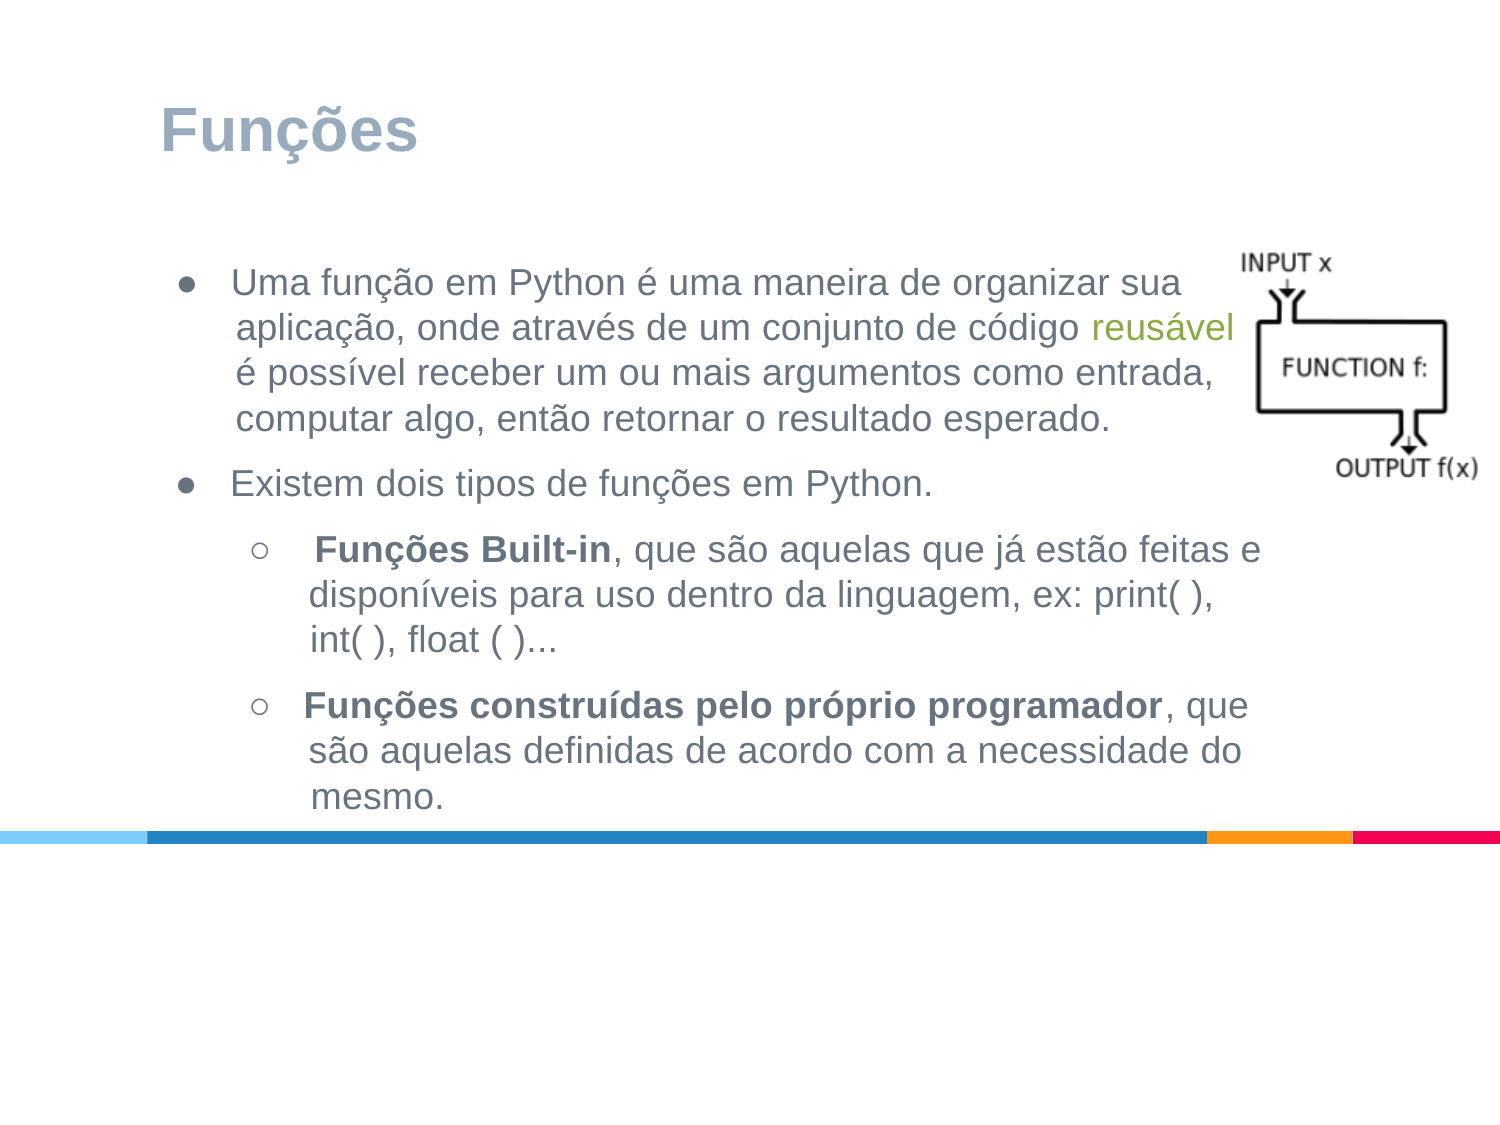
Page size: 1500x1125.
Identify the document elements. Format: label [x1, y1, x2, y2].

picture [0, 0, 1500, 844]
